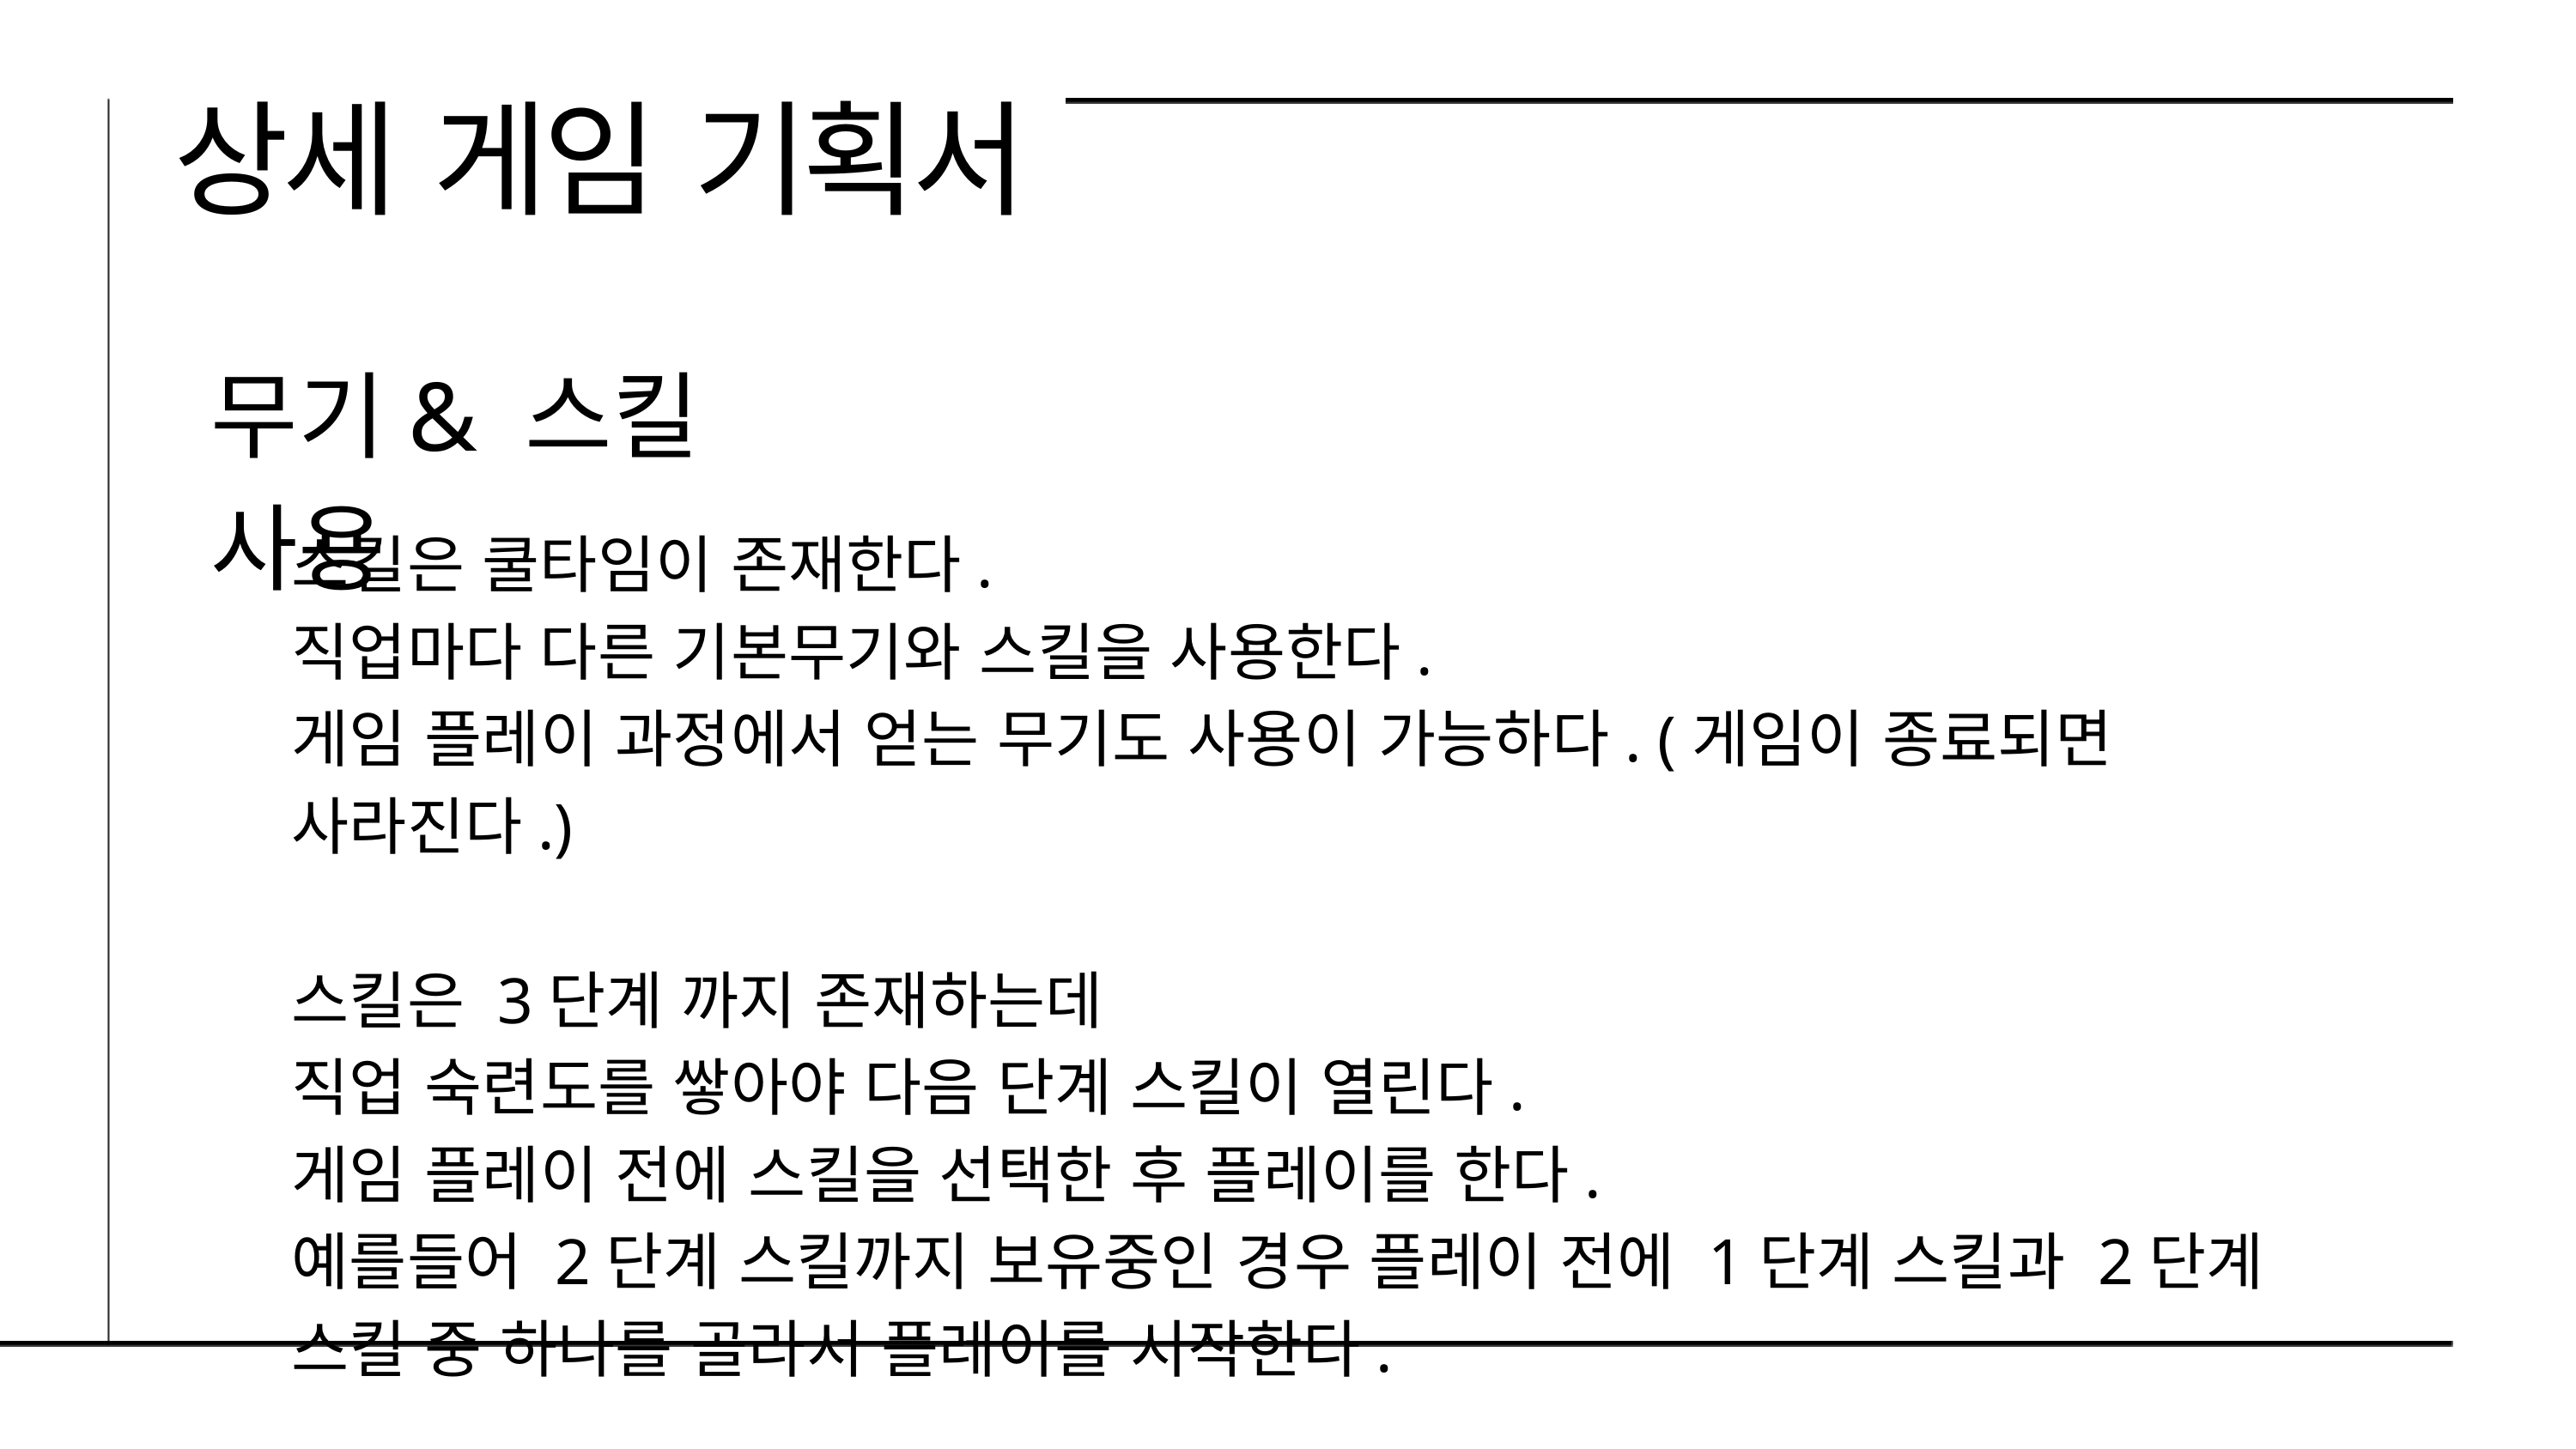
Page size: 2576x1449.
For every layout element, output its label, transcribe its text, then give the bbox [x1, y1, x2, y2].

picture [1066, 98, 2453, 104]
text_box 스킬은 쿨타임이 존재한다. 직업마다 다른 기본무기와 스킬을 사용한다. 게임 플레이 과정에서 얻는 무기도 사용이 가능하다. (게임이 종료되면 사라진다.) 스킬은 3단계 까지 존재하는데 직업 숙련도를 쌓아야 다음 단계 스킬이 열린다. 게임 플레이 전에 스킬을 선택한 후 플레이를 한다. 예를들어 2단계 스킬까지 보유중인 경우 플레이 전에 1단계 스킬과 2단계 스킬 중 하나를 골라서 플레이를 시작한다. [291, 512, 2297, 1302]
text_box 무기& 스킬 사용 [210, 337, 827, 470]
picture [0, 100, 2453, 1347]
text_box 상세 게임 기획서 [173, 73, 1084, 249]
